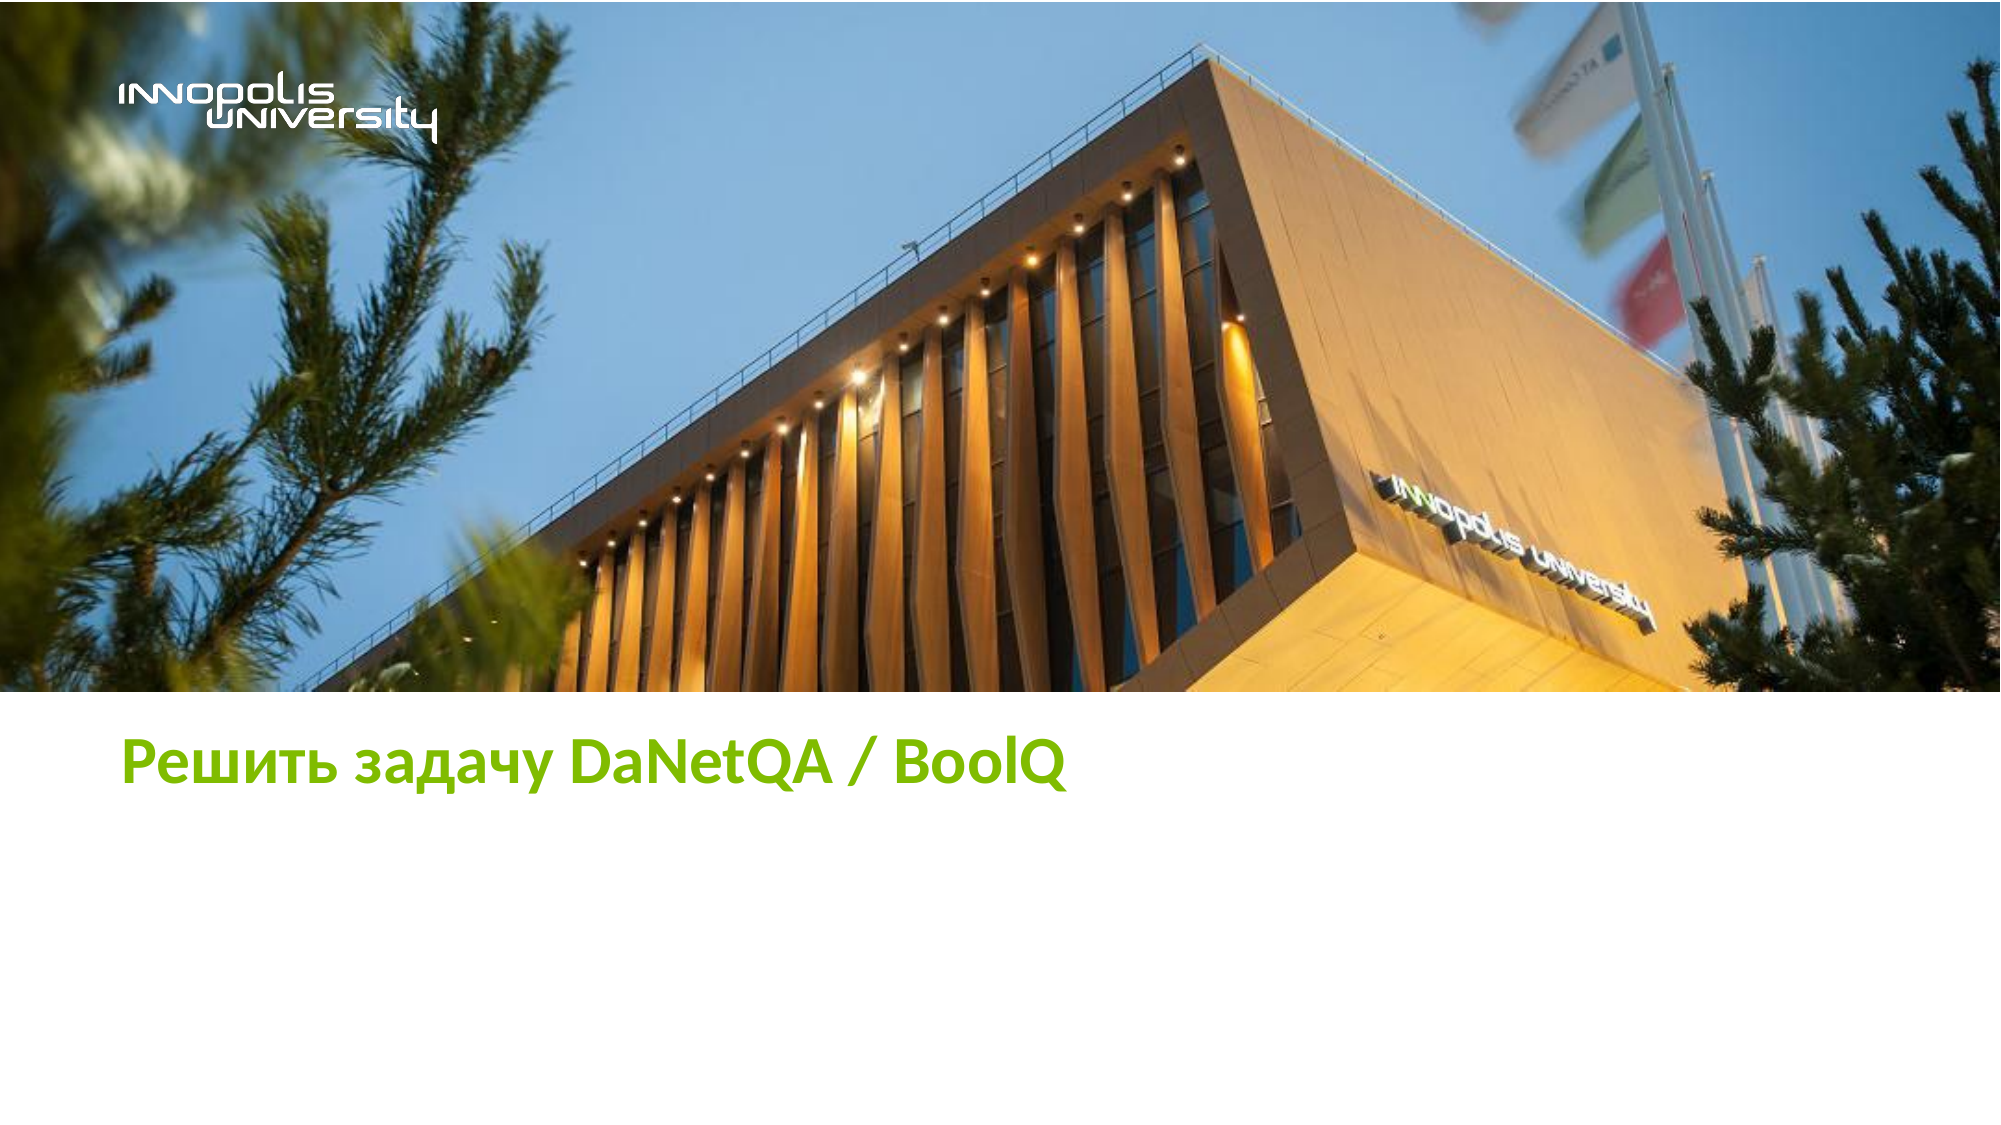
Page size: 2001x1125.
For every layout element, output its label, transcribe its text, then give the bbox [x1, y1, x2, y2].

picture [0, 2, 2000, 693]
title Решить задачу DaNetQA / BoolQ [106, 726, 1610, 824]
